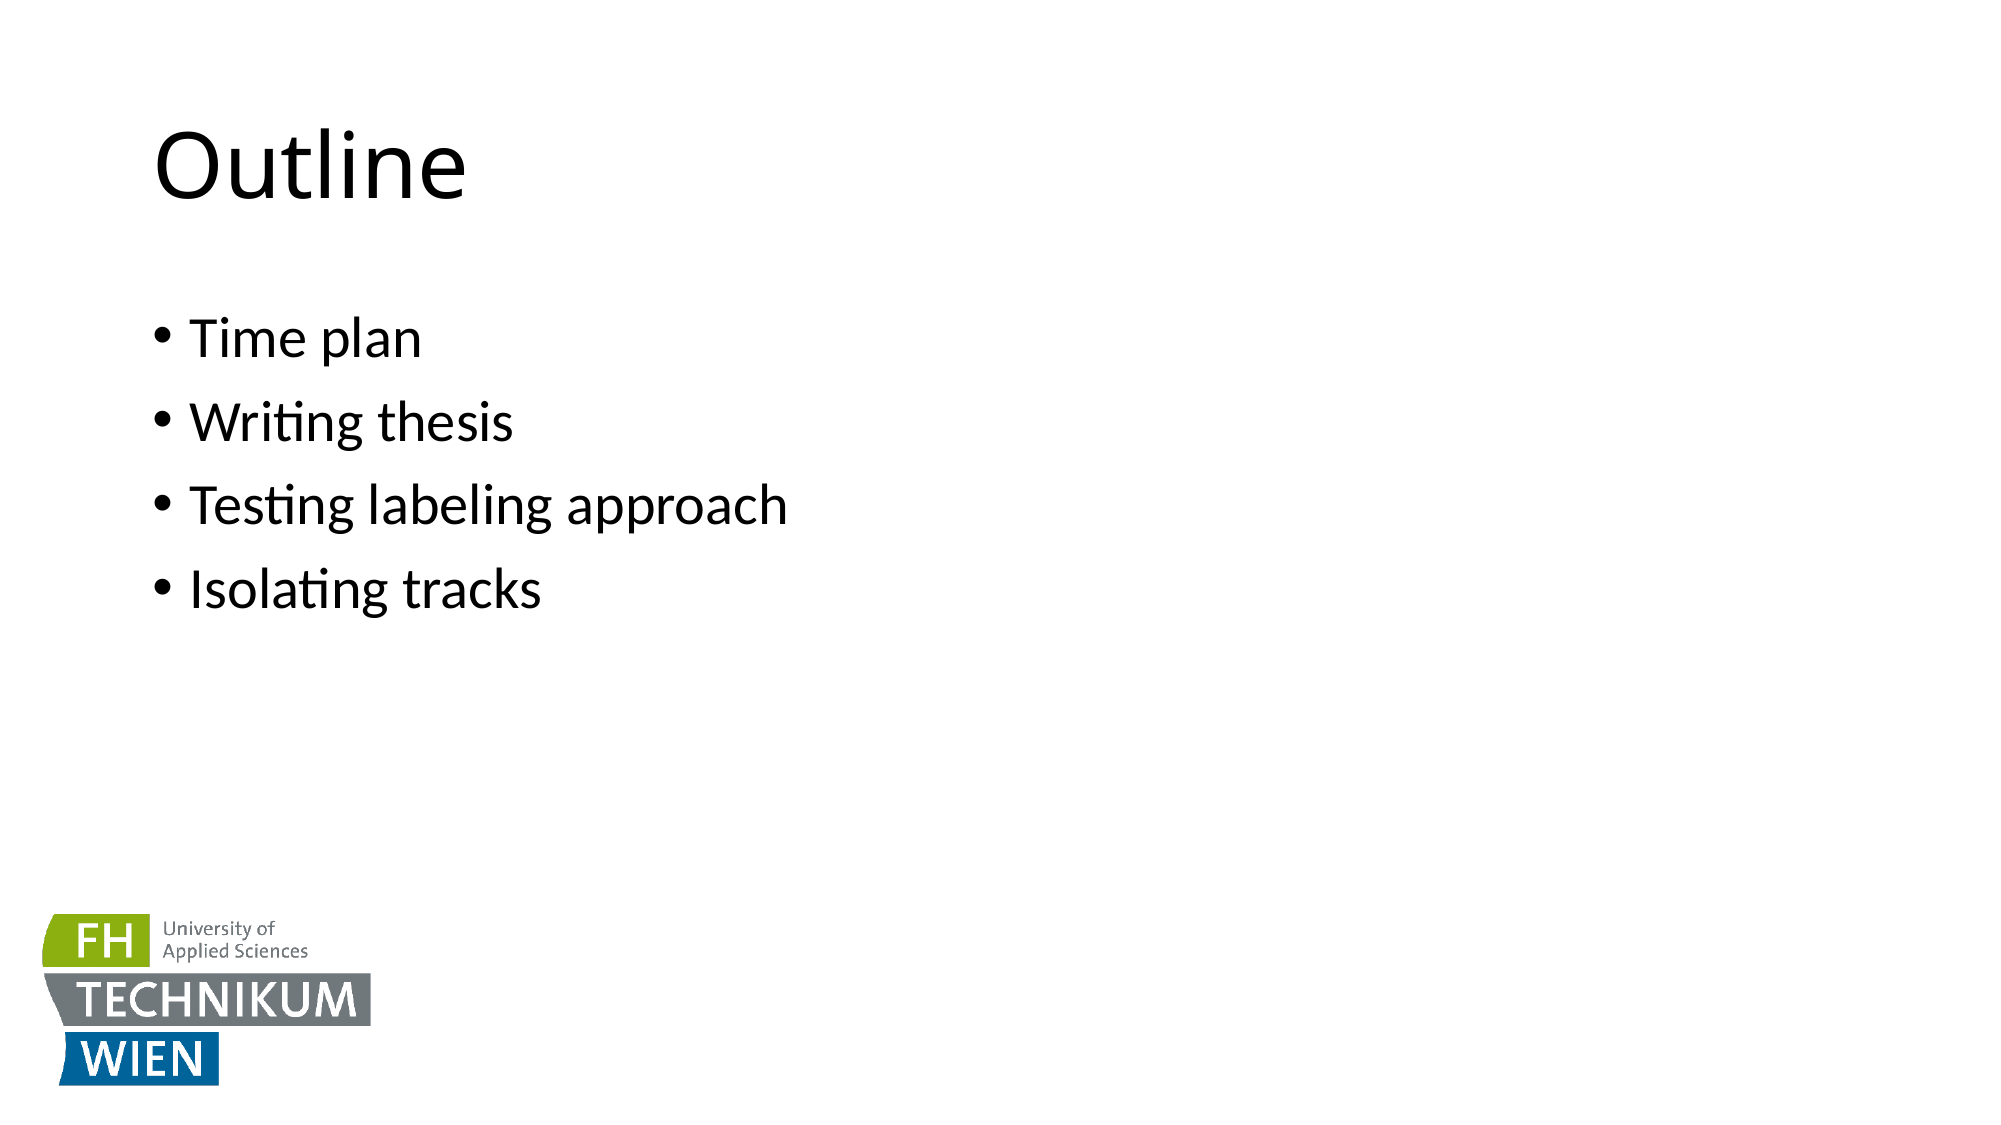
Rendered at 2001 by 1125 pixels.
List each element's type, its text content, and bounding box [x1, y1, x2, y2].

list Time plan Writing thesis Testing labeling approach Isolating tracks [137, 299, 1863, 1014]
title Outline [137, 59, 1863, 278]
picture [0, 837, 427, 1125]
